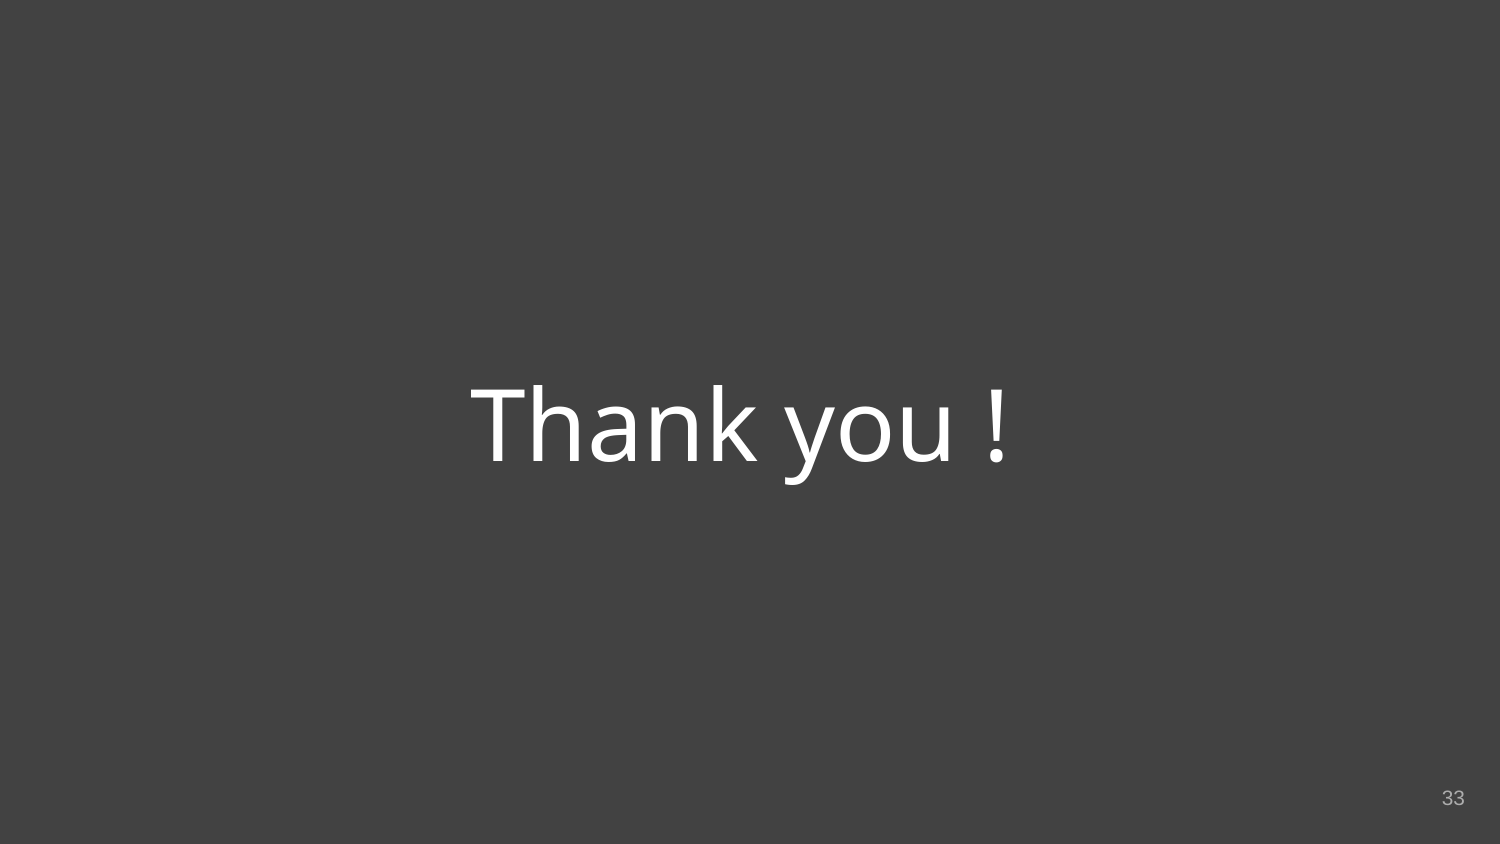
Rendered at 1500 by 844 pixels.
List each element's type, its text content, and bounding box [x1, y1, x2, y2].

slide_number ‹#› [1389, 764, 1480, 830]
title Thank you ! [455, 259, 1045, 585]
